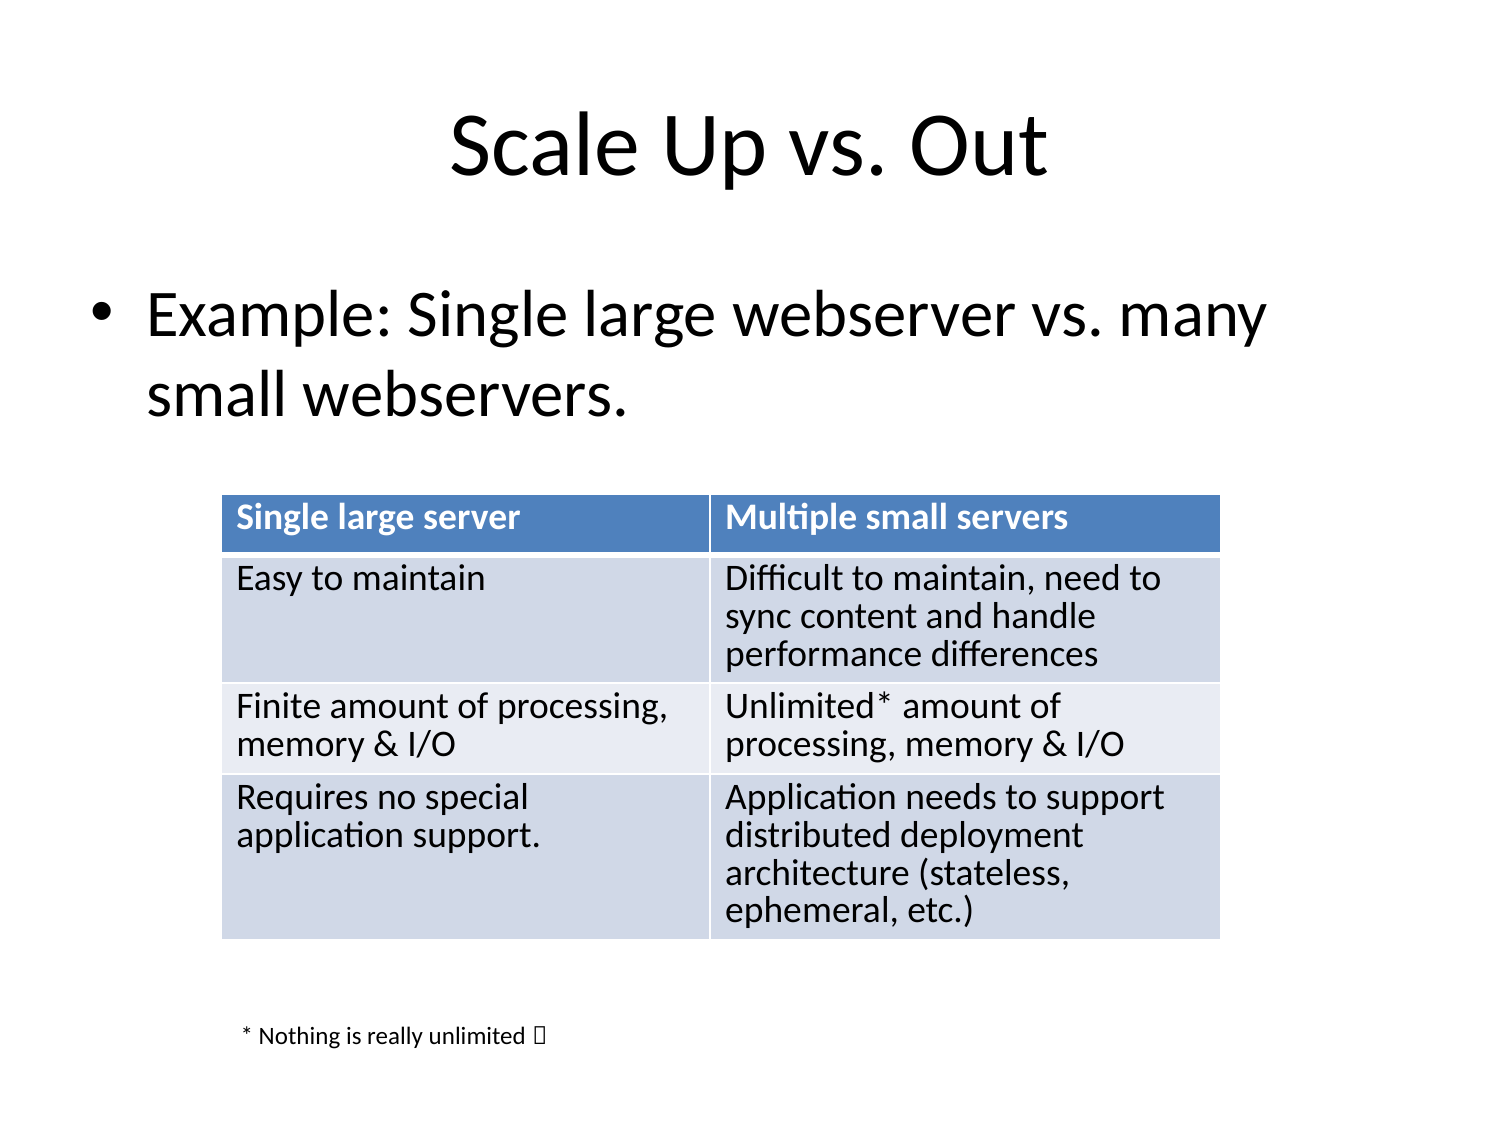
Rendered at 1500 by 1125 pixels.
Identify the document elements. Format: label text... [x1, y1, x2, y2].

table_cell Finite amount of processing, memory & I/O [222, 684, 709, 773]
table_header Multiple small servers [711, 495, 1220, 552]
table_cell Application needs to support distributed deployment architecture (stateless, ephemeral, etc.) [711, 775, 1220, 939]
table_cell Unlimited* amount of processing, memory & I/O [711, 684, 1220, 773]
table_cell Easy to maintain [222, 558, 709, 682]
table_header Single large server [222, 495, 709, 552]
table_cell Requires no special application support. [222, 775, 709, 939]
title Scale Up vs. Out [75, 45, 1425, 233]
table_cell Difficult to maintain, need to sync content and handle performance differences [711, 558, 1220, 682]
list Example: Single large webserver vs. many small webservers. [75, 262, 1425, 1005]
text_box * Nothing is really unlimited  [225, 1012, 563, 1057]
